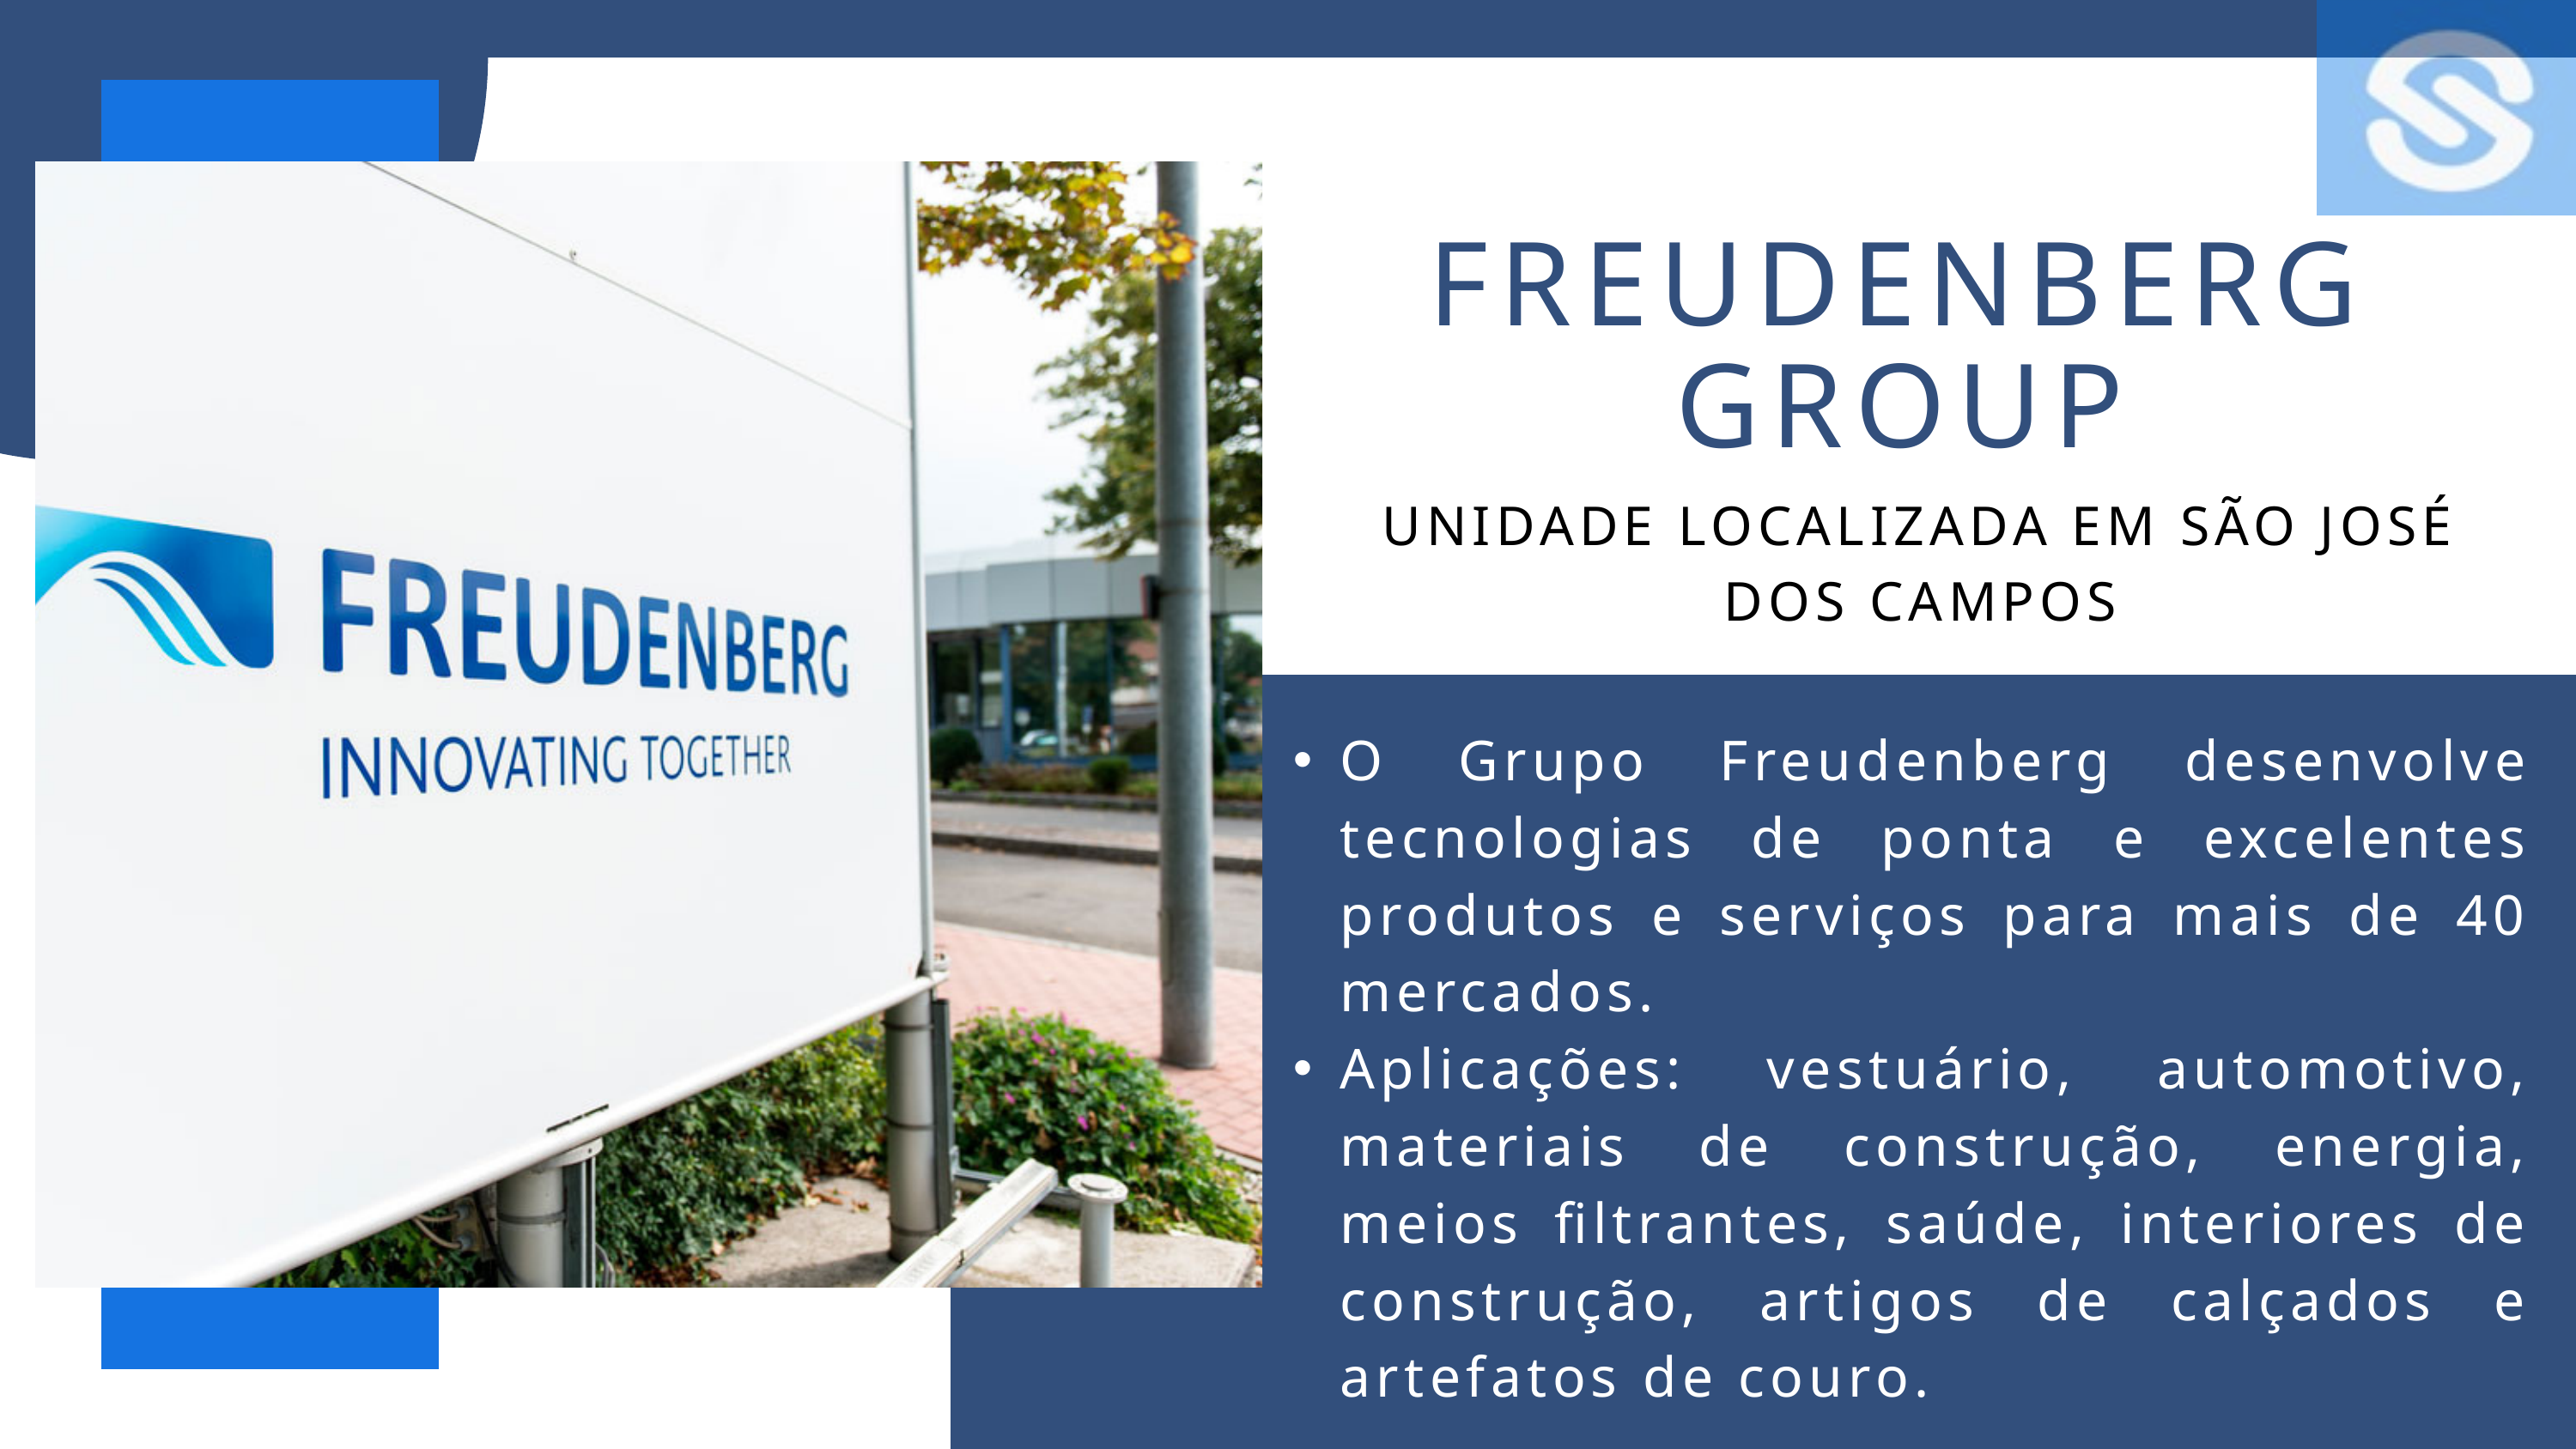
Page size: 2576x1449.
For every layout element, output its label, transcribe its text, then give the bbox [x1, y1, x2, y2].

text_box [100, 1294, 440, 1369]
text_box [100, 79, 440, 160]
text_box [470, 0, 2576, 58]
text_box FREUDENBERG GROUP [1266, 227, 2553, 471]
text_box UNIDADE LOCALIZADA EM SÃO JOSÉ DOS CAMPOS [1321, 481, 2520, 632]
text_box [0, 0, 489, 462]
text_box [950, 674, 2576, 1449]
text_box [2317, 67, 2576, 215]
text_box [34, 161, 1263, 1288]
